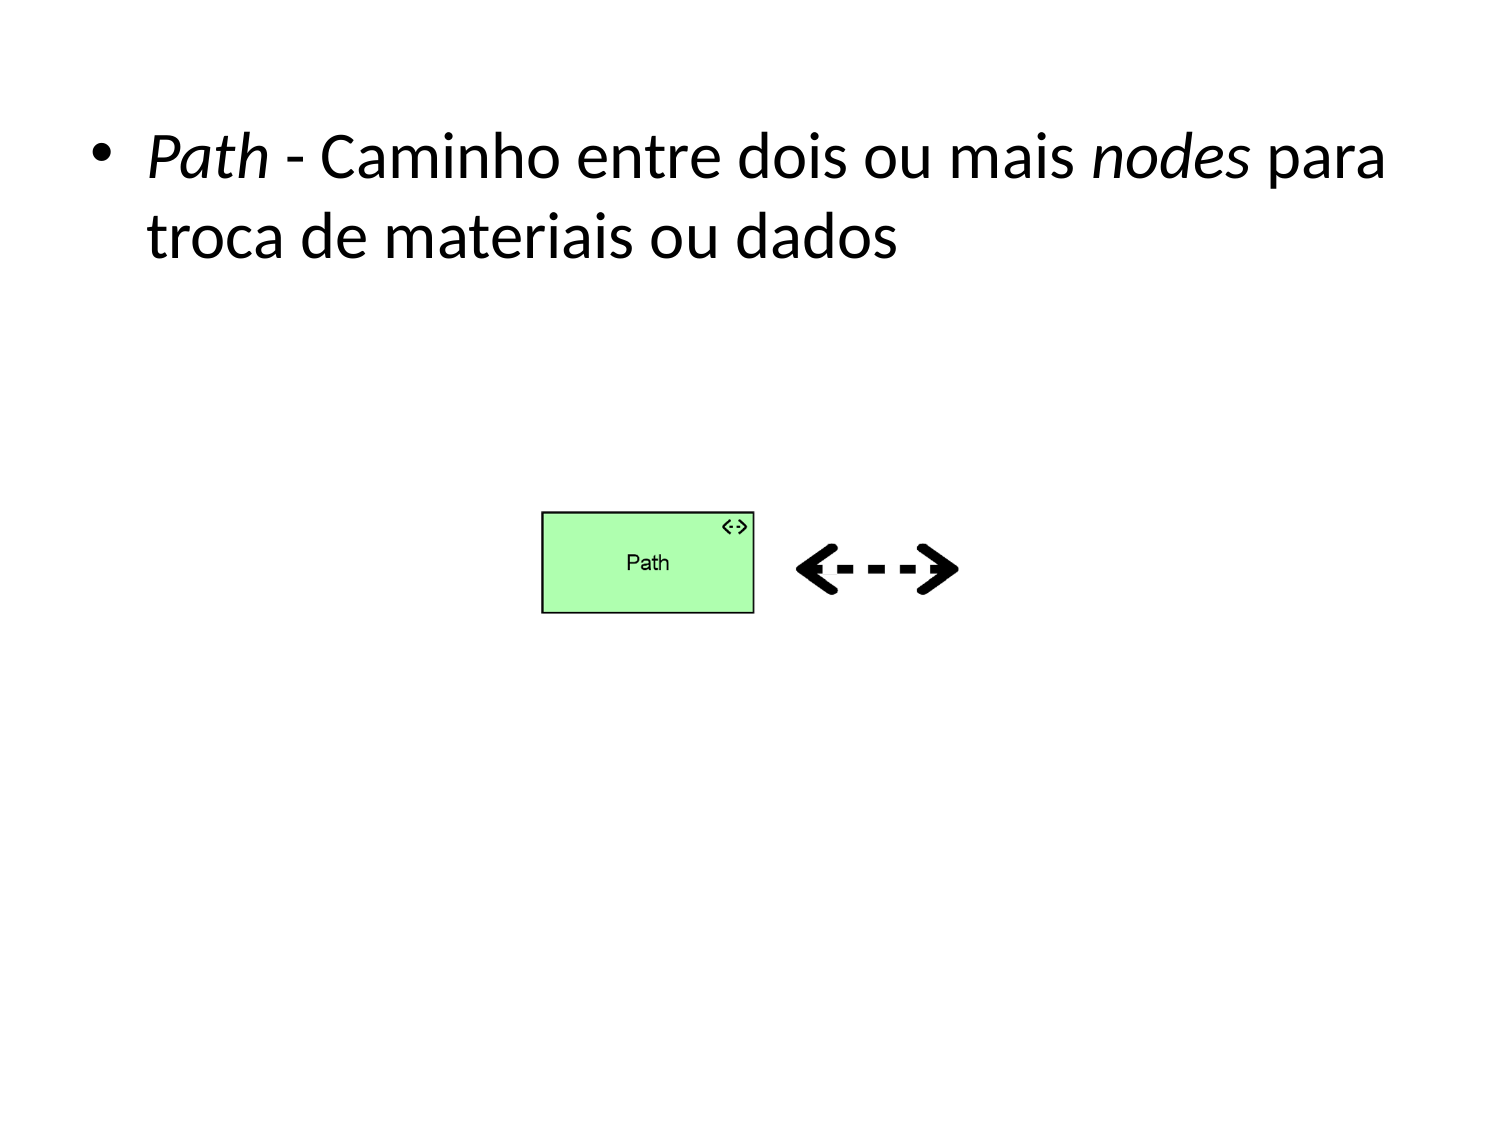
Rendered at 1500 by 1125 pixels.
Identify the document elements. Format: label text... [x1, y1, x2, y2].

list Path - Caminho entre dois ou mais nodes para troca de materiais ou dados [75, 104, 1425, 1005]
picture [541, 511, 959, 614]
